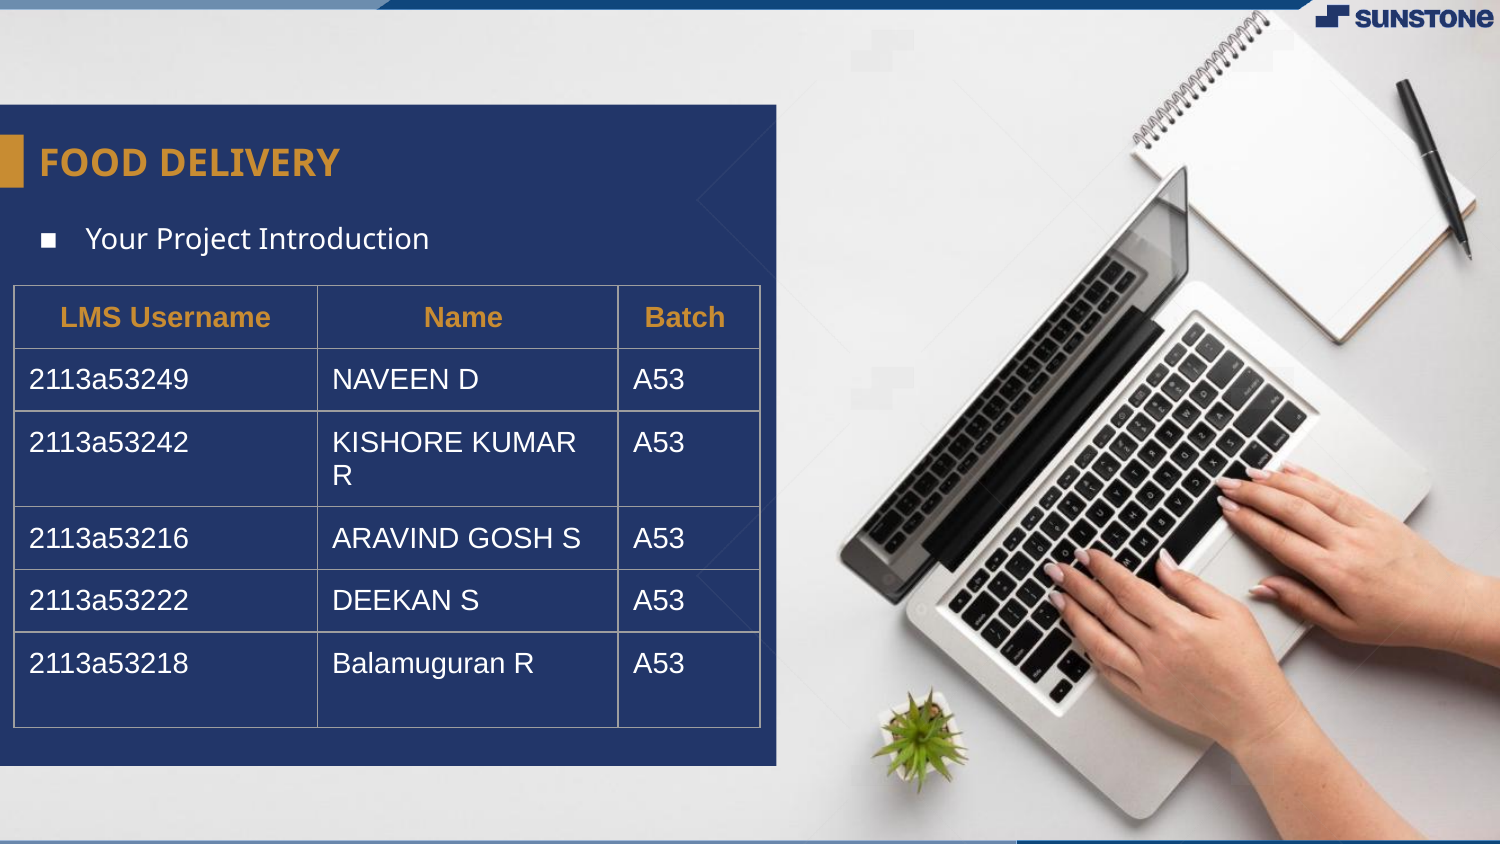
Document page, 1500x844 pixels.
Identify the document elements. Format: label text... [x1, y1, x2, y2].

table_cell Balamuguran R [318, 633, 617, 727]
table_cell A53 [619, 507, 690, 569]
table_cell A53 [619, 633, 690, 727]
table_cell 2113a53242 [15, 412, 317, 506]
table_cell DEEKAN S [318, 570, 617, 631]
title FOOD DELIVERY [23, 132, 585, 190]
table_cell 2113a53249 [15, 349, 317, 410]
picture [0, 0, 1500, 844]
table_cell KISHORE KUMAR R [318, 412, 617, 506]
table_header Name [318, 286, 617, 348]
table_cell 2113a53216 [15, 507, 317, 569]
table_cell ARAVIND GOSH S [318, 507, 617, 569]
table_cell 2113a53218 [15, 633, 317, 727]
table_header Batch [619, 286, 690, 348]
table_cell A53 [619, 349, 690, 410]
table_cell 2113a53222 [15, 570, 317, 631]
table_cell A53 [619, 570, 690, 631]
table_cell NAVEEN D [318, 349, 617, 410]
table_cell A53 [619, 412, 690, 506]
table_header LMS Username [15, 286, 317, 348]
list Your Project Introduction [23, 212, 690, 285]
